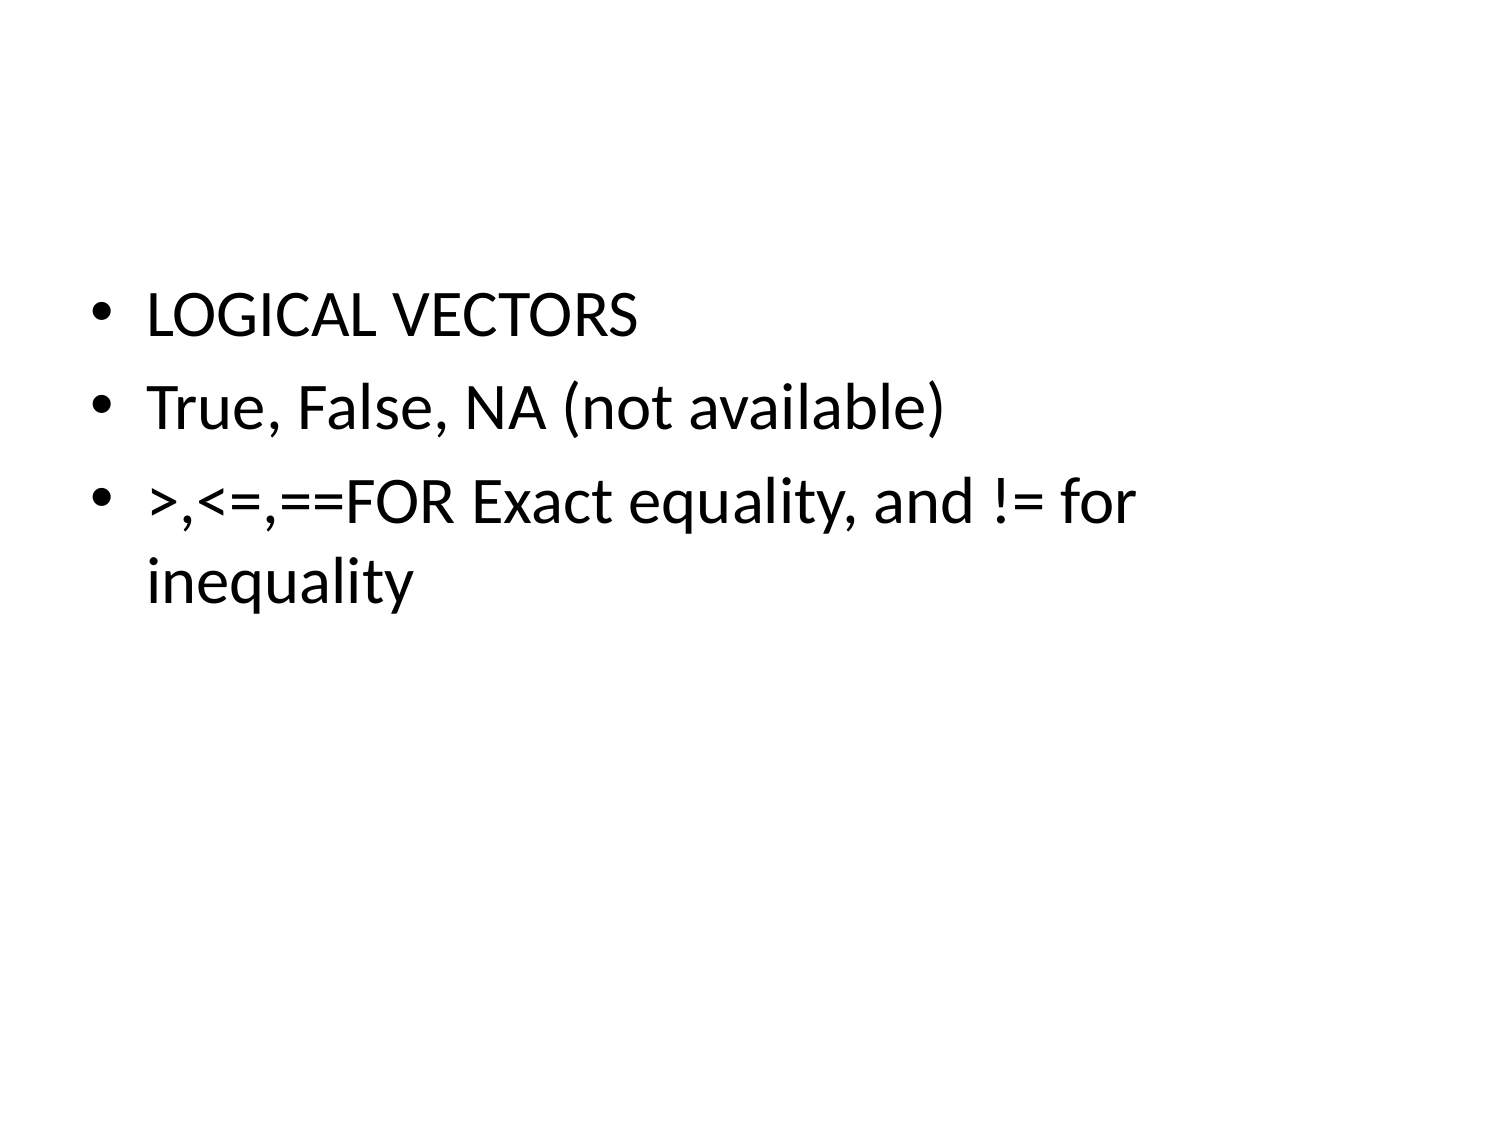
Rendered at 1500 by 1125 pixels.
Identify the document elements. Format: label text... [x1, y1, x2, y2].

list LOGICAL VECTORS True, False, NA (not available) >,<=,==FOR Exact equality, and != for inequality [75, 262, 1425, 1005]
